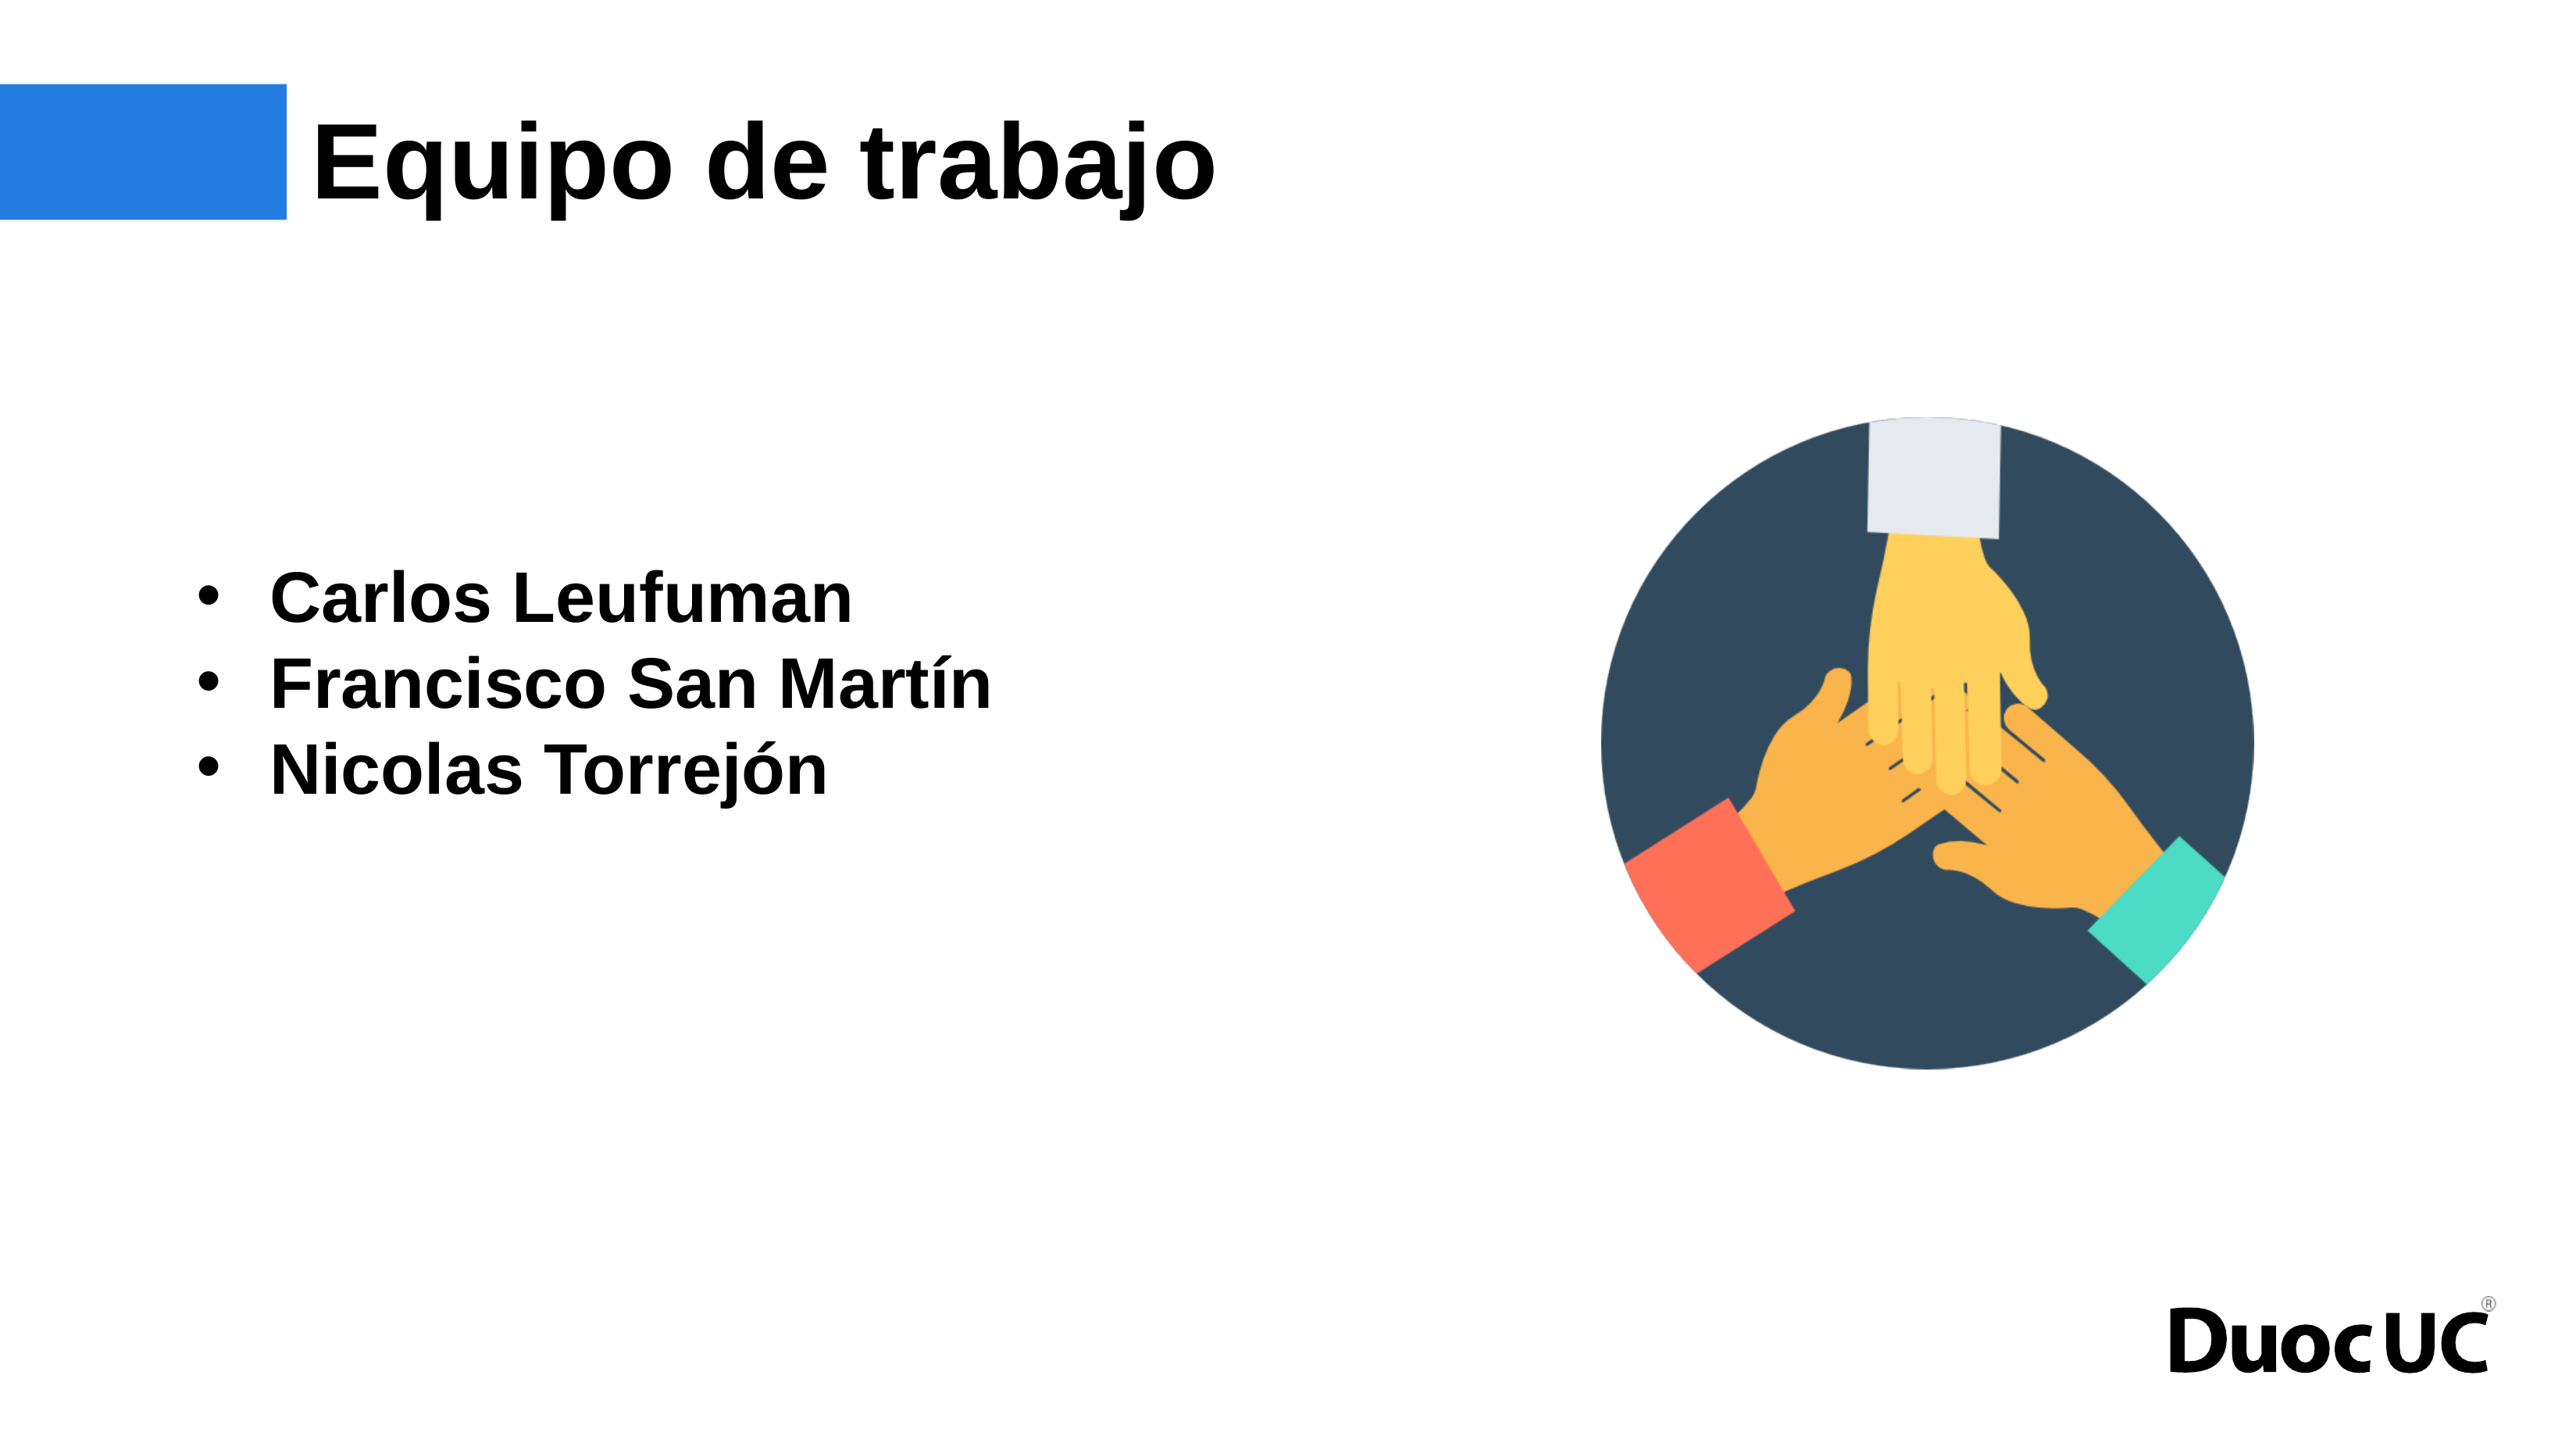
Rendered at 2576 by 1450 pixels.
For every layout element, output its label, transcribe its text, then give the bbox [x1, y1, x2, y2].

picture [1601, 417, 2254, 1070]
text_box Carlos Leufuman Francisco San Martín Nicolas Torrejón [184, 545, 1597, 815]
picture [2481, 1296, 2496, 1312]
title Equipo de trabajo [311, 91, 2489, 334]
